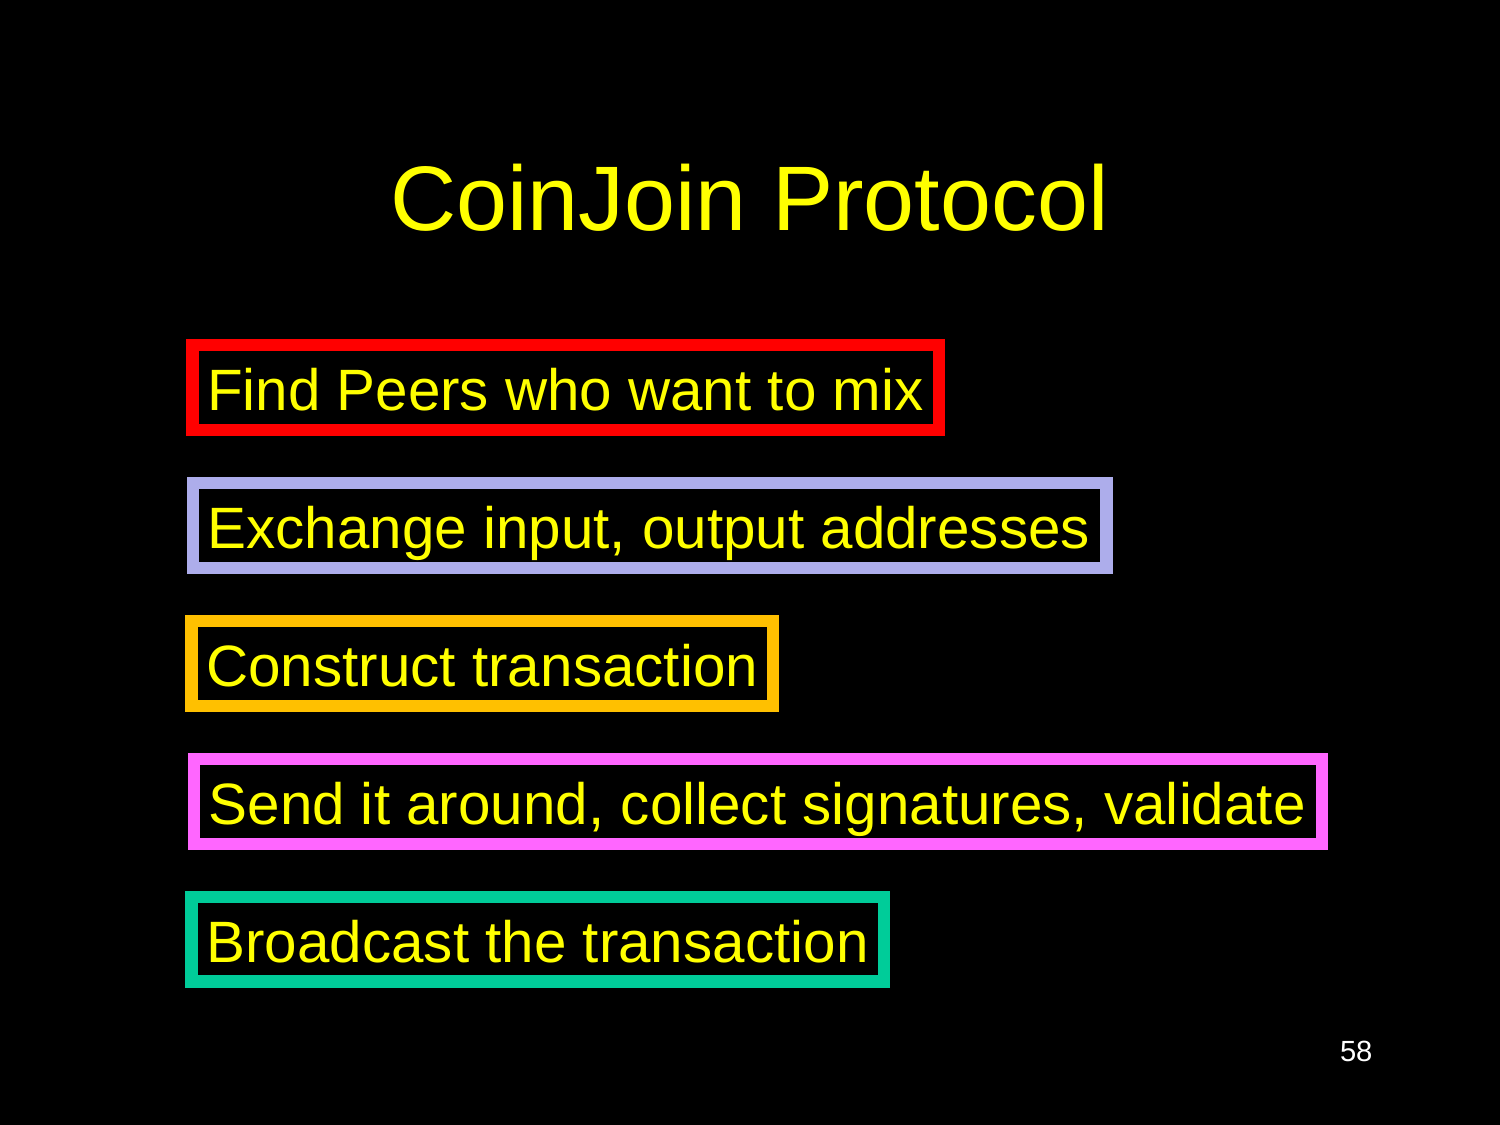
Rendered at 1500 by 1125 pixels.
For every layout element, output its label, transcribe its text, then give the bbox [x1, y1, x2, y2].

text_box Construct transaction [191, 621, 774, 706]
text_box Send it around, collect signatures, validate [193, 759, 1322, 844]
text_box Find Peers who want to mix [192, 345, 940, 430]
text_box Exchange input, output addresses [192, 483, 1107, 568]
text_box Broadcast the transaction [191, 897, 885, 982]
title CoinJoin Protocol [112, 99, 1388, 288]
slide_number 58 [1074, 1024, 1388, 1101]
